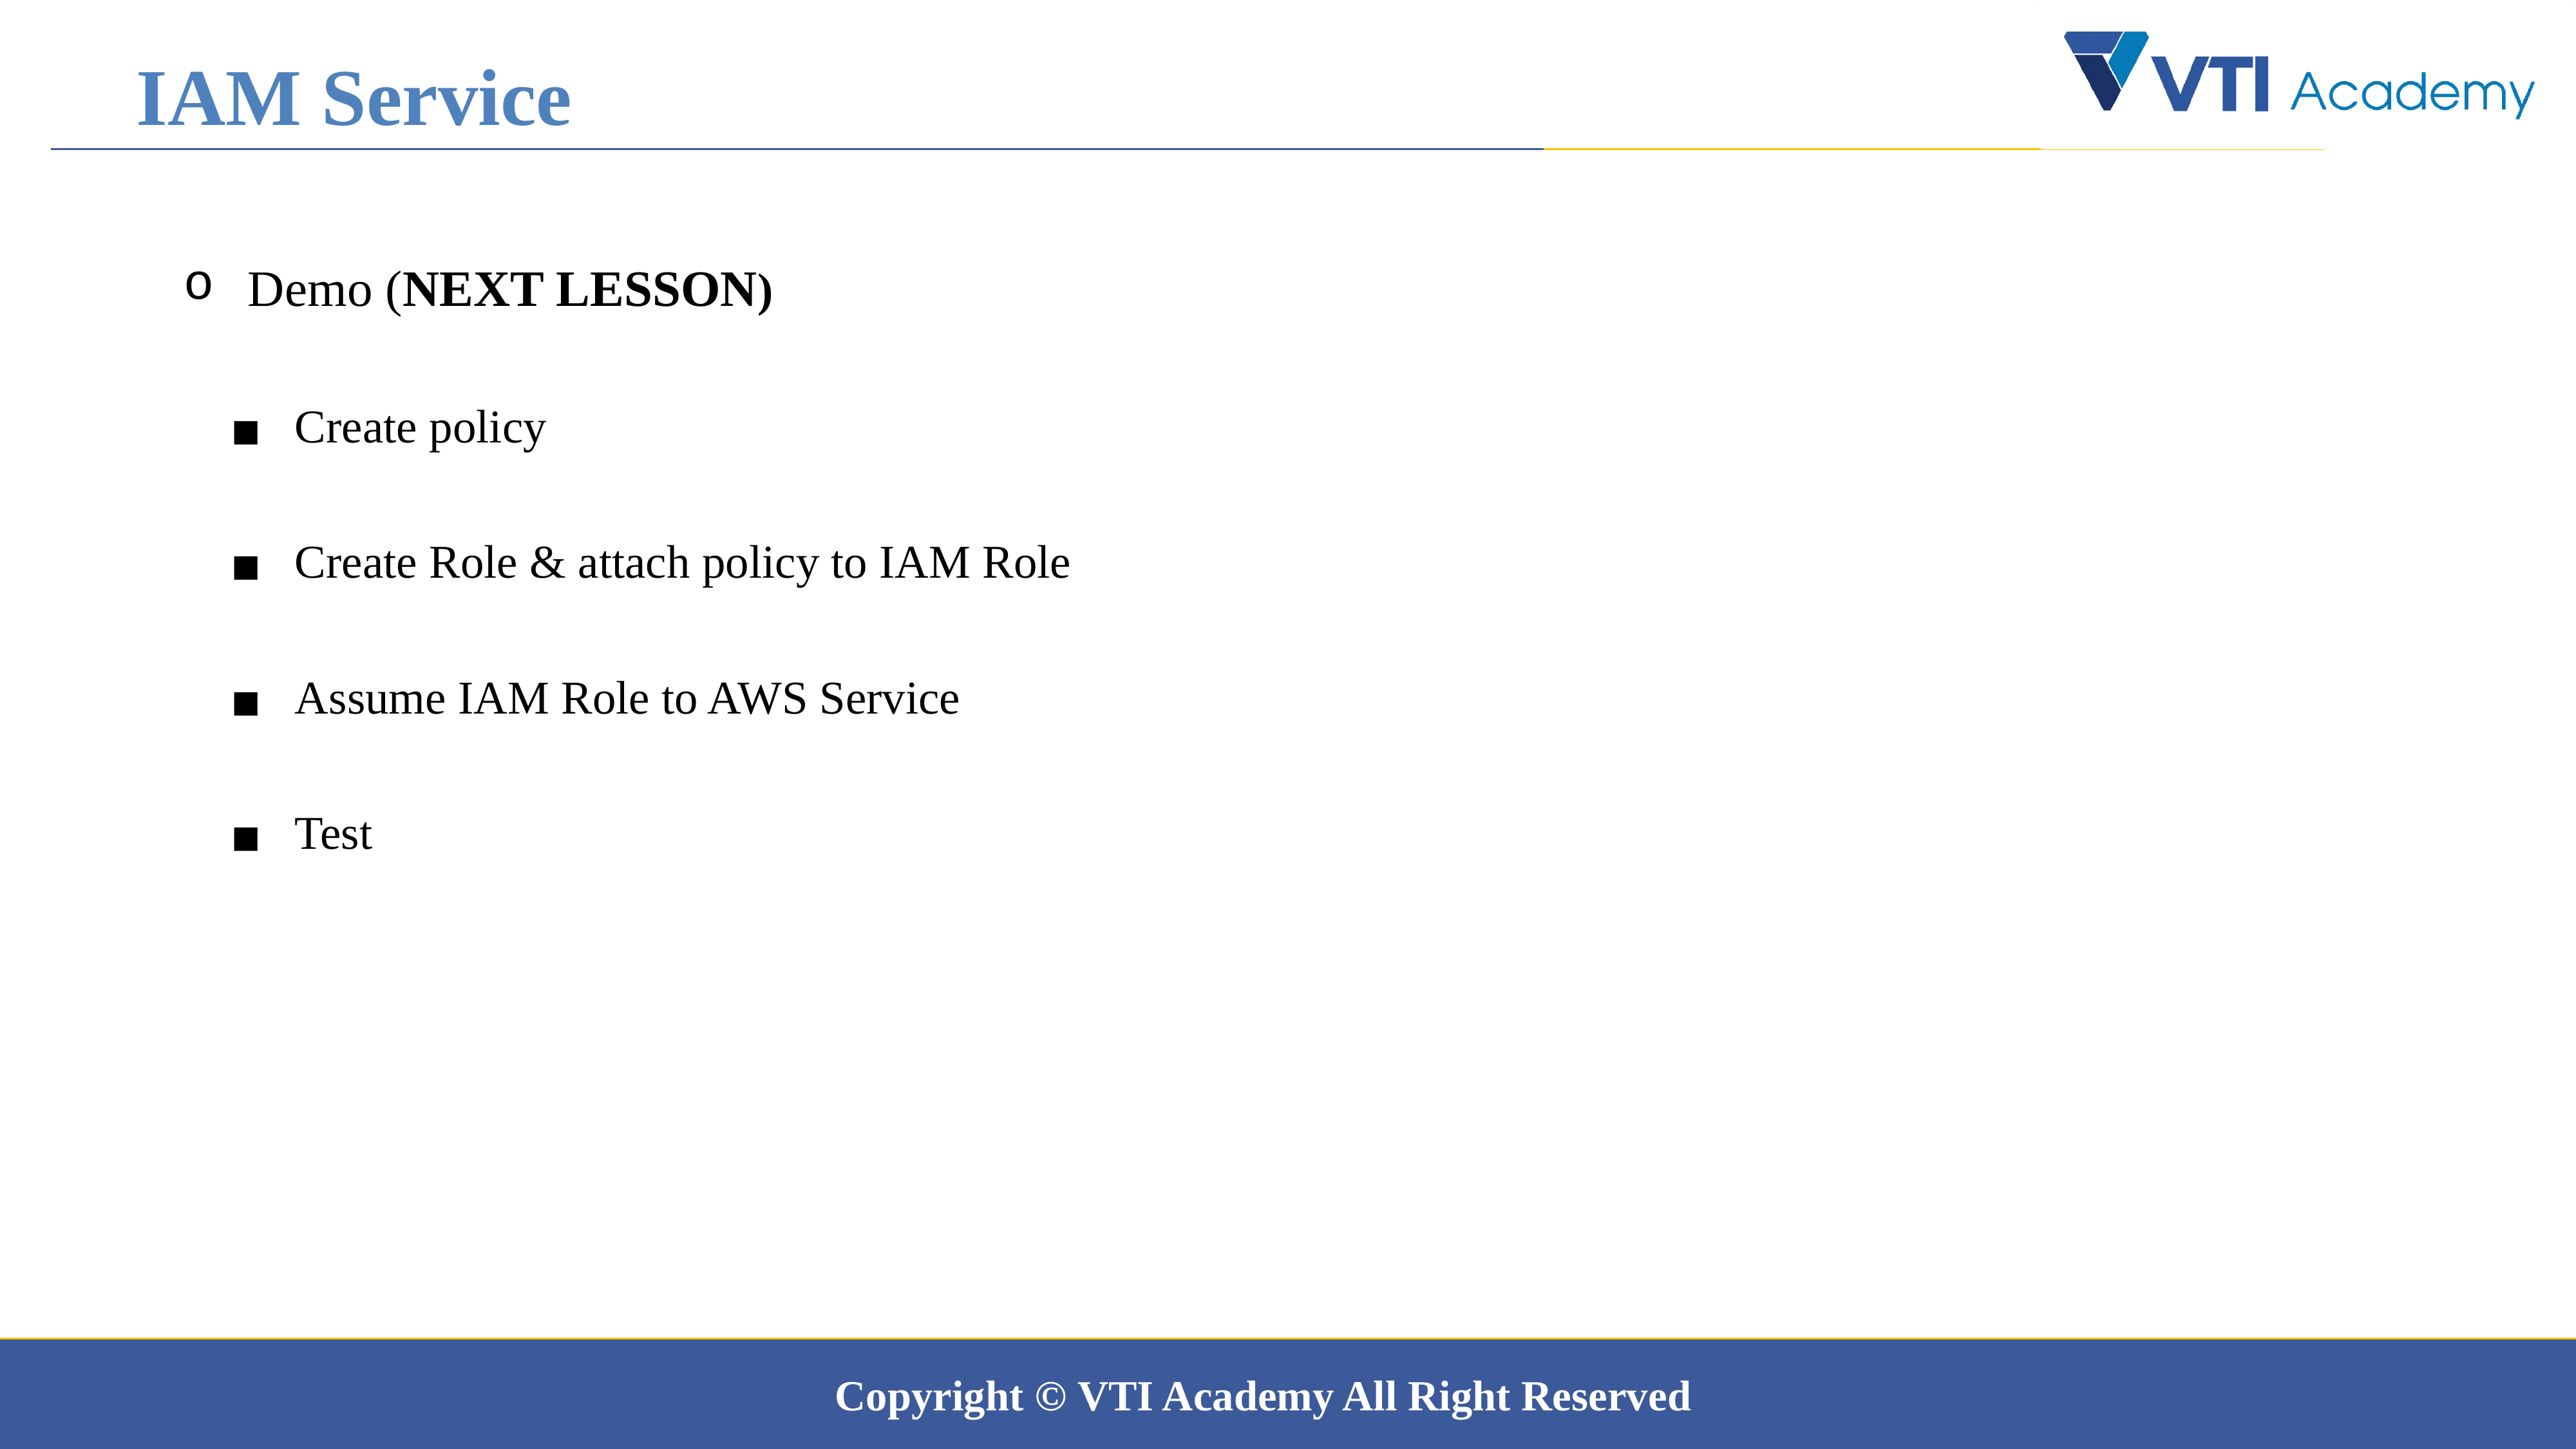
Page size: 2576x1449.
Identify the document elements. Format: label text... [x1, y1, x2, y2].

text_box [359, 251, 824, 354]
text_box Demo (NEXT LESSON) Create policy Create Role & attach policy to IAM Role Assume IAM Role to AWS Service Test [126, 250, 1212, 954]
text_box IAM Service [126, 60, 1329, 126]
picture [2034, 0, 2576, 149]
